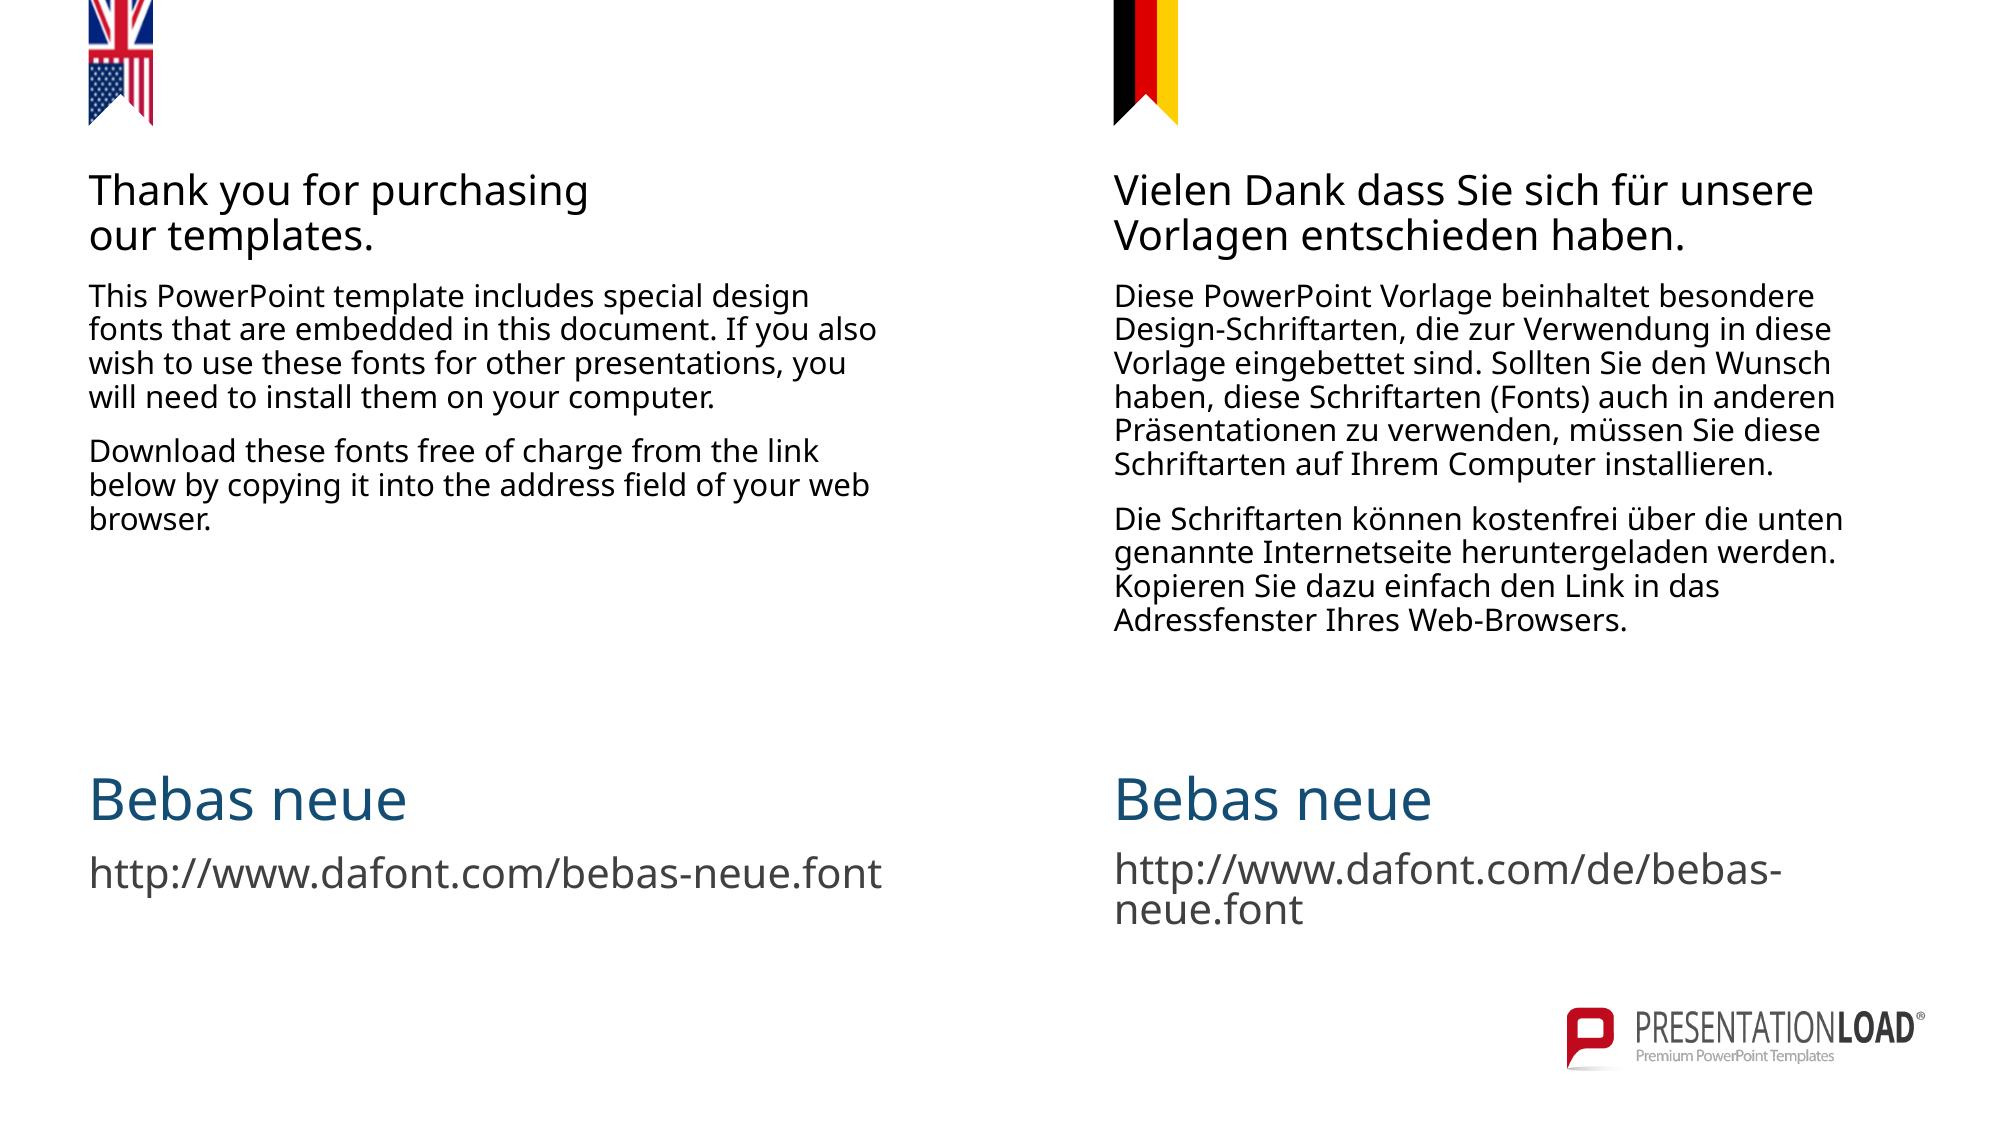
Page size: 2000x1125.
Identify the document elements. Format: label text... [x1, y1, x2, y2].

picture [1567, 1004, 1926, 1071]
text_box Vielen Dank dass Sie sich für unsere Vorlagen entschieden haben. Diese PowerPoint Vorlage beinhaltet besondere Design-Schriftarten, die zur Verwendung in diese Vorlage eingebettet sind. Sollten Sie den Wunsch haben, diese Schriftarten (Fonts) auch in anderen Präsentationen zu verwenden, müssen Sie diese Schriftarten auf Ihrem Computer installieren. Die Schriftarten können kostenfrei über die unten genannte Internetseite heruntergeladen werden. Kopieren Sie dazu einfach den Link in das Adressfenster Ihres Web-Browsers. [1113, 169, 1911, 760]
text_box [1113, 0, 1189, 127]
text_box Bebas neue http://www.dafont.com/de/bebas-neue.font [1113, 775, 1911, 954]
text_box Thank you for purchasing our templates. This PowerPoint template includes special design fonts that are embedded in this document. If you also wish to use these fonts for other presentations, you will need to install them on your computer. Download these fonts free of charge from the link below by copying it into the address field of your web browser. [88, 169, 886, 760]
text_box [88, 0, 164, 127]
text_box Bebas neue http://www.dafont.com/bebas-neue.font [88, 775, 886, 954]
